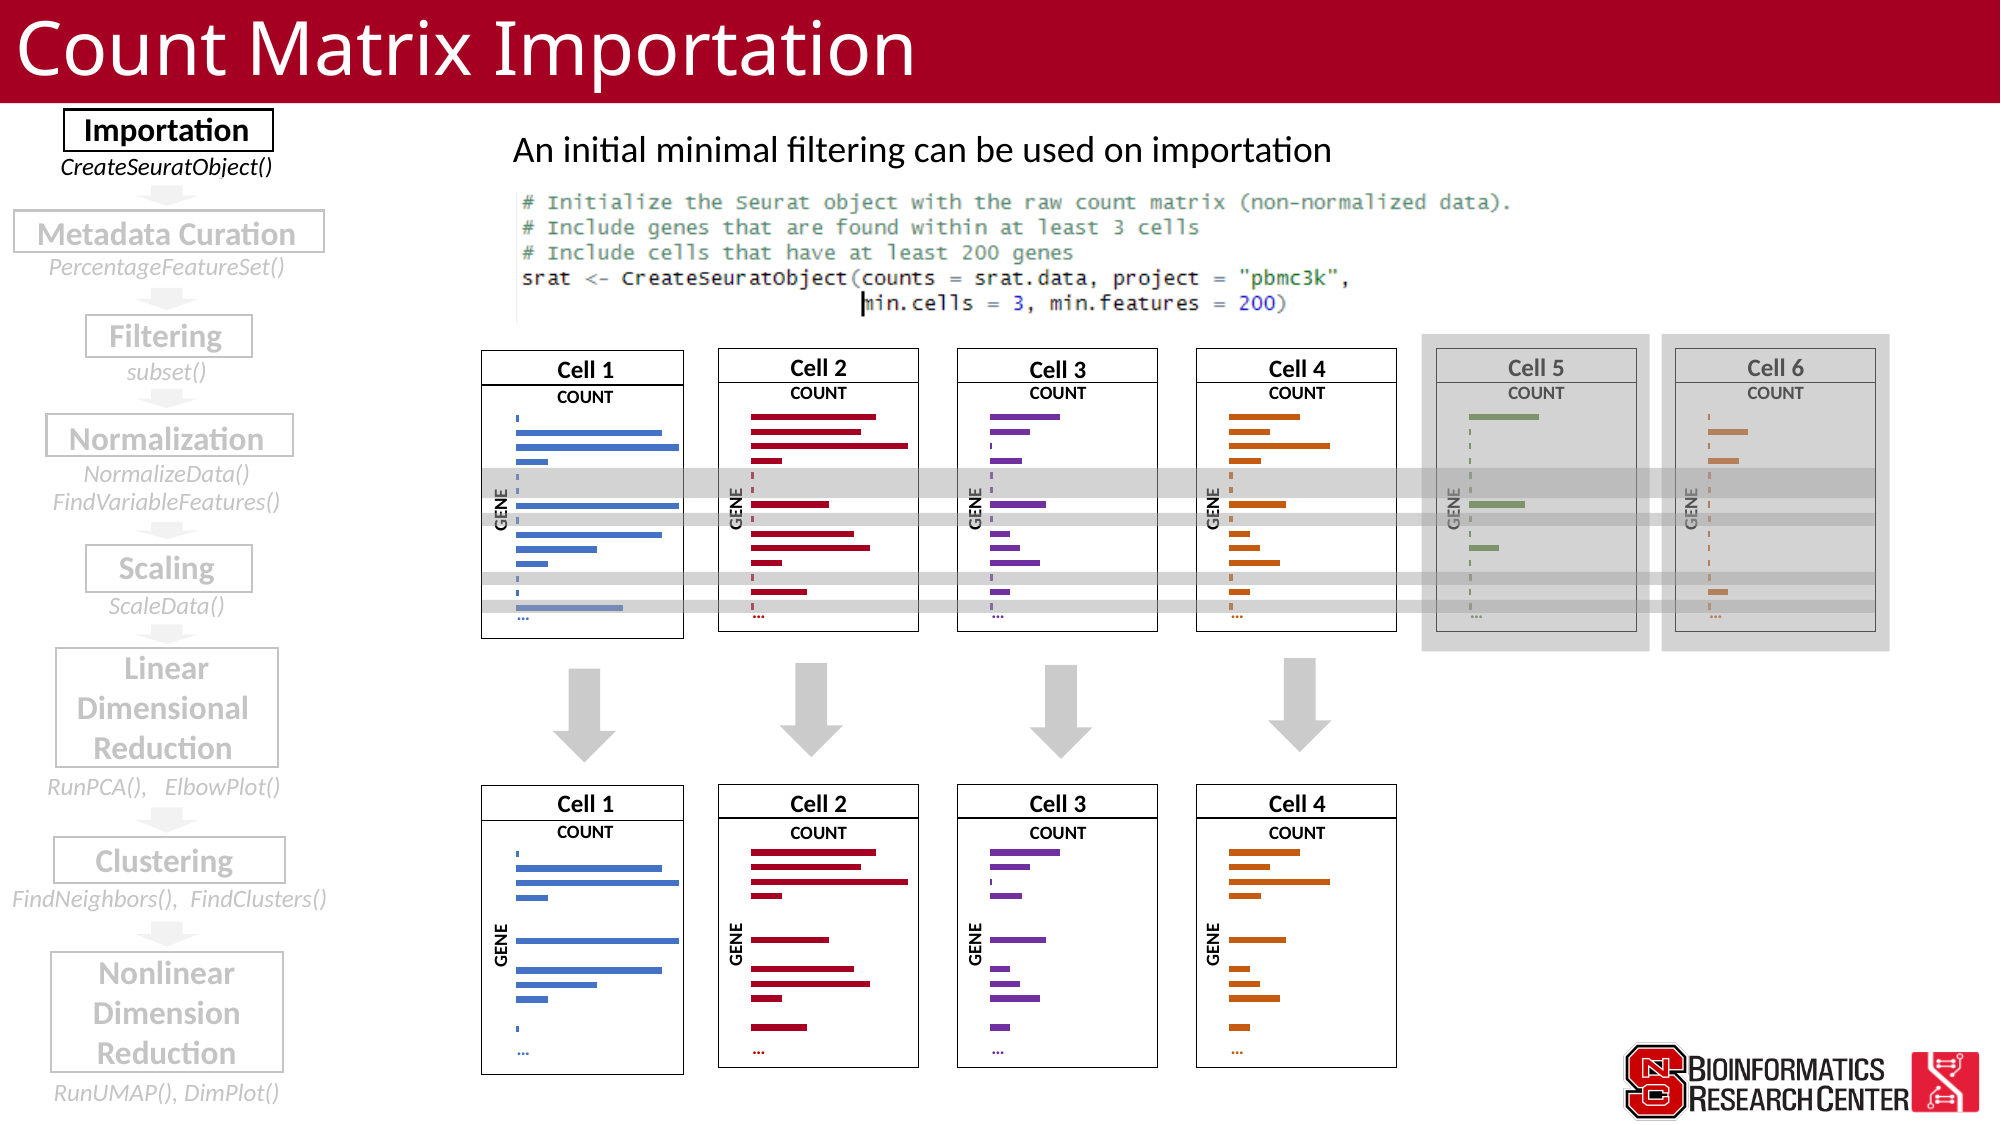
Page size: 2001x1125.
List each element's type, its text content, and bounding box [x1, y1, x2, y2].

picture [1623, 1042, 1982, 1121]
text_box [21, 409, 313, 465]
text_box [480, 345, 684, 641]
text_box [1192, 345, 1397, 467]
text_box An initial minimal filtering can be used on importation [498, 118, 1349, 178]
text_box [715, 613, 919, 640]
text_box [1421, 333, 1890, 652]
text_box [480, 658, 1397, 1077]
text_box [955, 346, 1158, 467]
text_box CreateSeuratObject() [19, 143, 315, 176]
text_box [0, 176, 348, 1120]
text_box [72, 539, 262, 595]
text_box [955, 613, 1158, 640]
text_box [50, 943, 283, 1080]
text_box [1192, 613, 1397, 640]
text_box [20, 638, 314, 775]
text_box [48, 831, 285, 887]
title Count Matrix Importation [0, 0, 2000, 104]
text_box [715, 344, 919, 467]
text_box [1, 205, 332, 261]
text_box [481, 467, 1421, 613]
picture [516, 192, 1514, 323]
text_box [81, 306, 253, 362]
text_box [42, 100, 292, 157]
